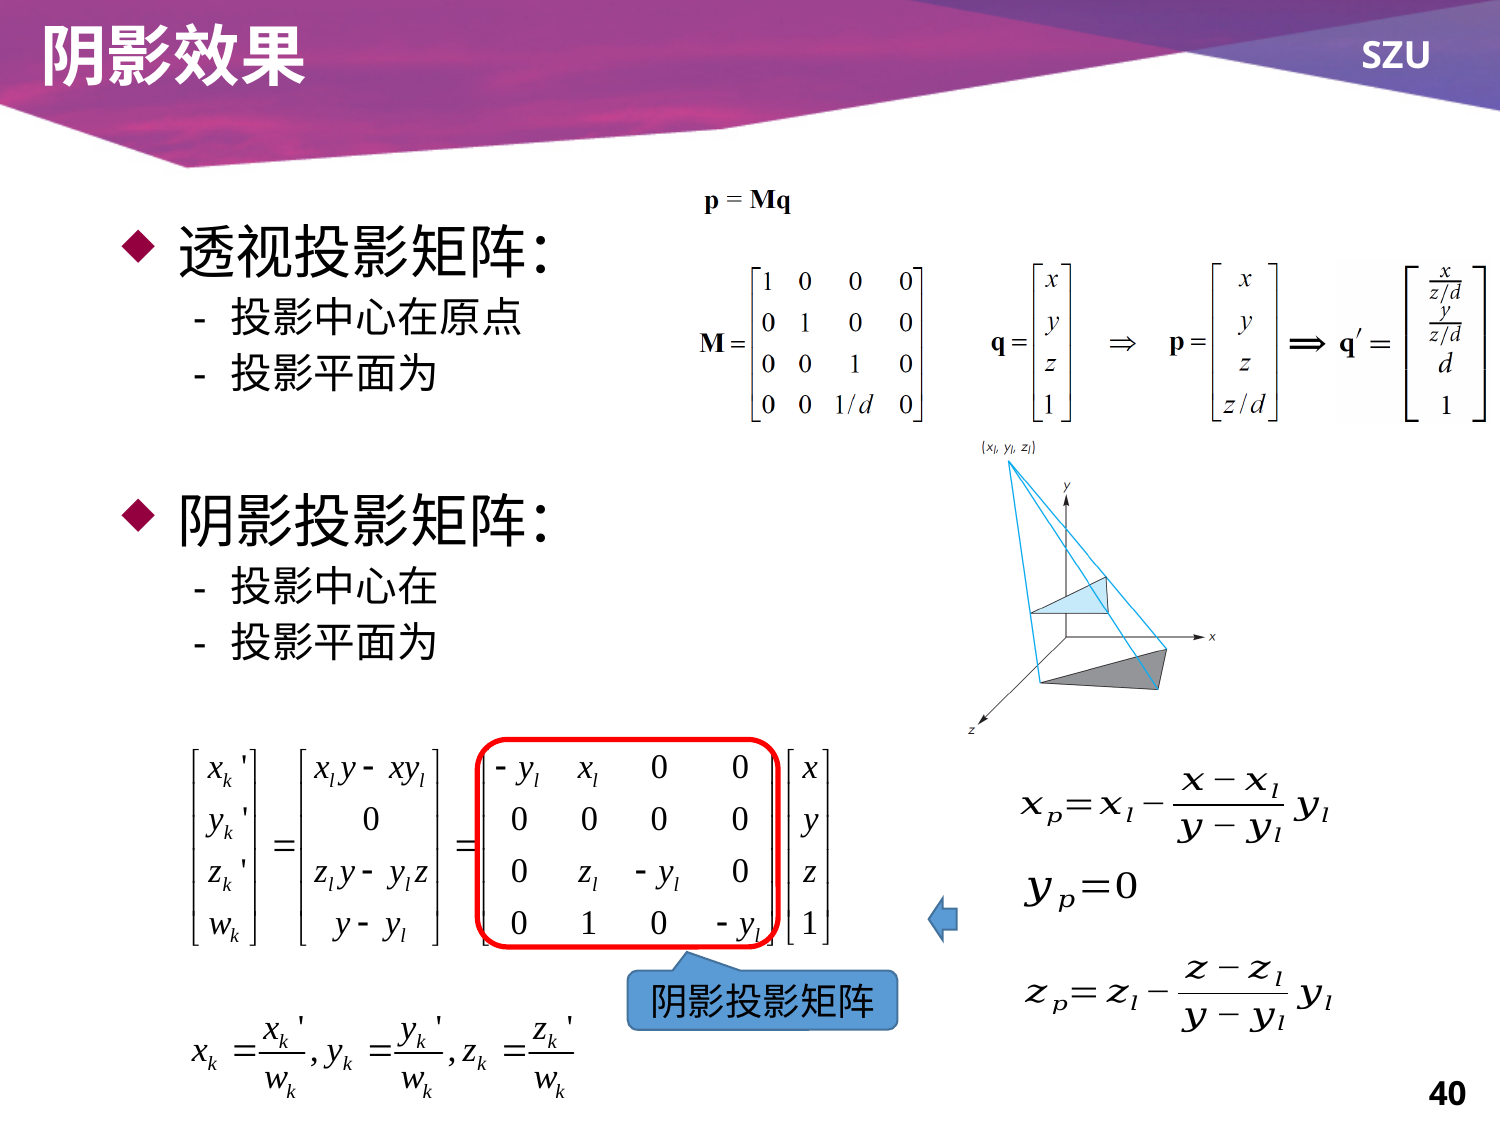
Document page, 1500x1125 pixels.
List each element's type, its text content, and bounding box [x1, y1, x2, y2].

slide_number 40 [1384, 1065, 1500, 1125]
picture [0, 0, 1500, 1125]
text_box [184, 1006, 582, 1106]
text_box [184, 740, 842, 955]
text_box [927, 894, 958, 944]
title 阴影效果 [25, 15, 1320, 104]
text_box 阴影投影矩阵 [626, 955, 899, 1031]
